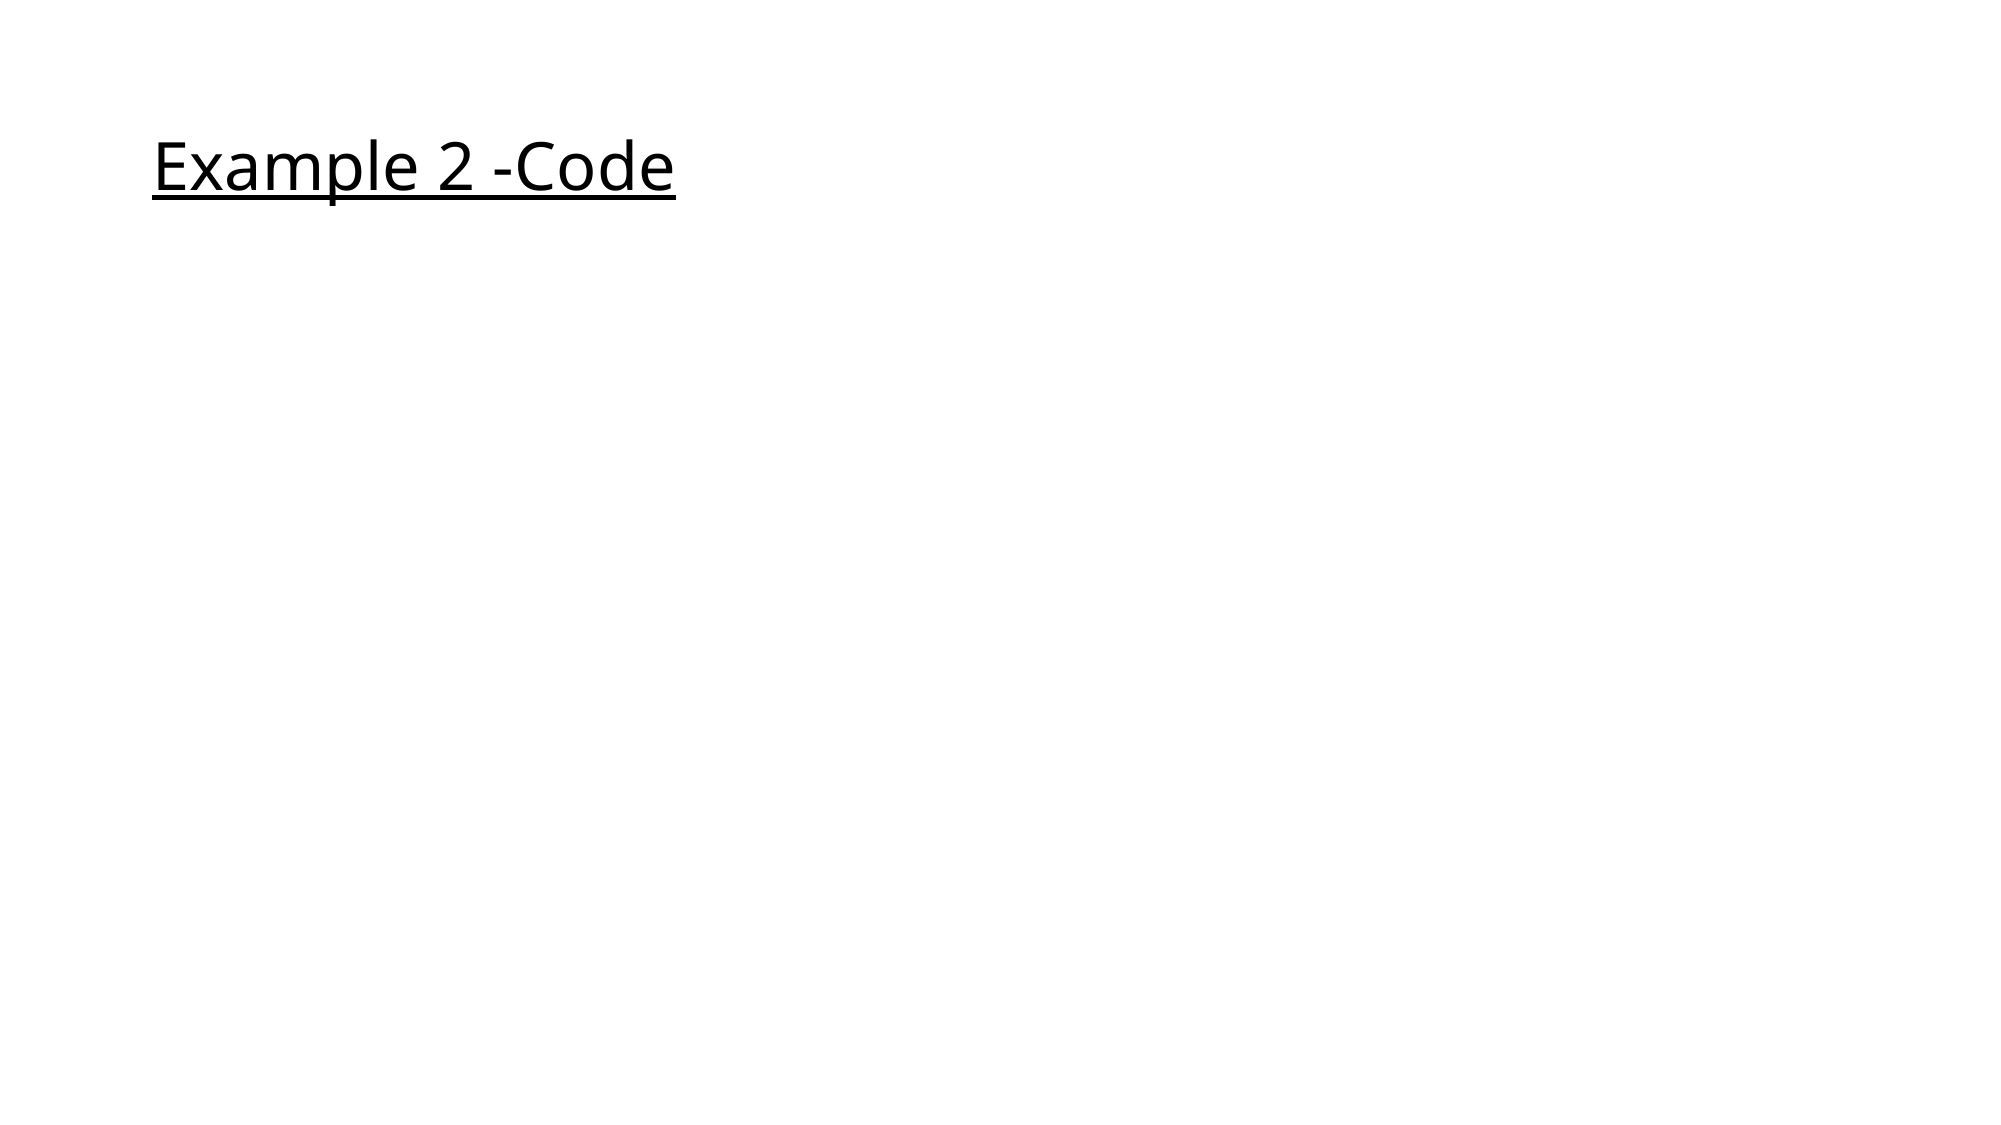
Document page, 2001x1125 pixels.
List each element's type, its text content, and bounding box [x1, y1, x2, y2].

title Example 2 -Code [137, 59, 1863, 278]
